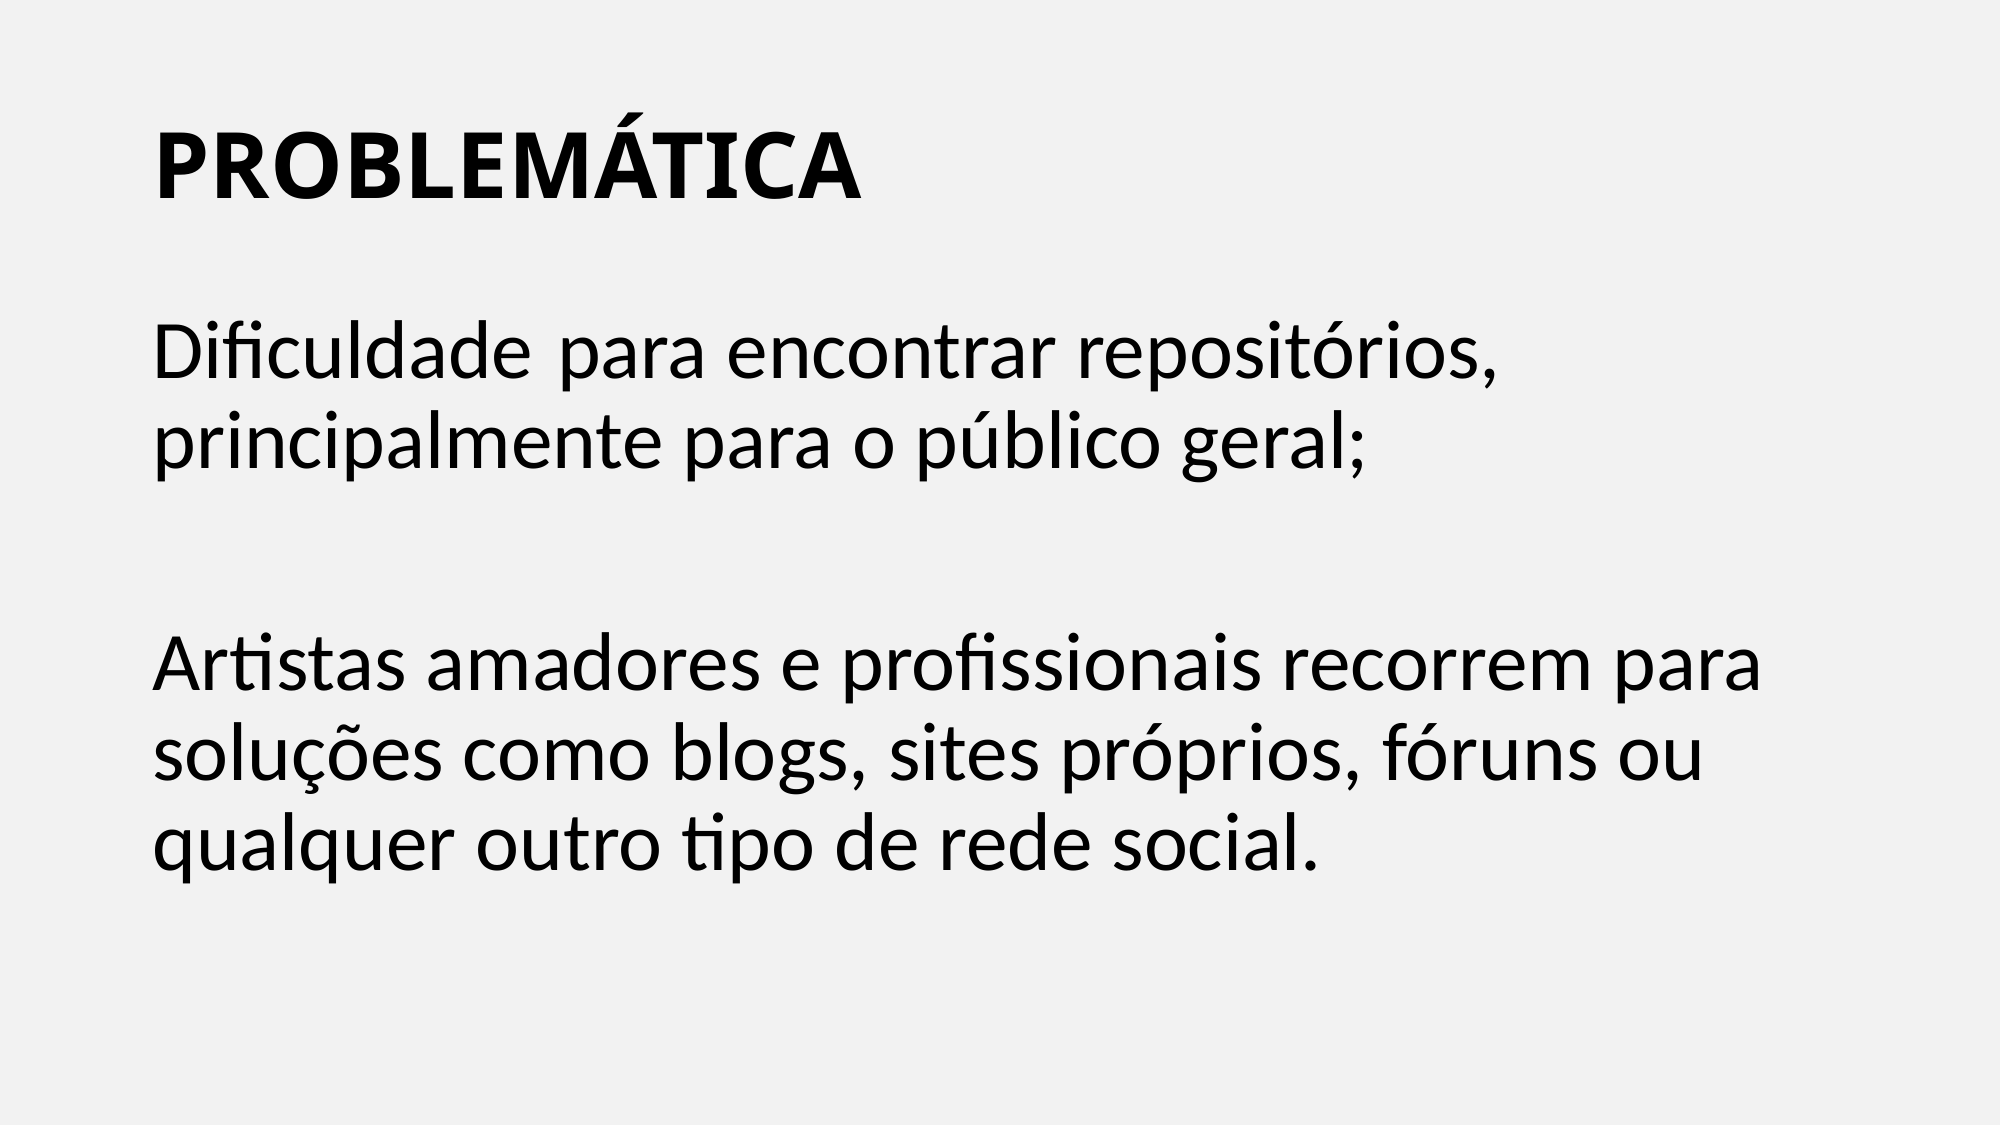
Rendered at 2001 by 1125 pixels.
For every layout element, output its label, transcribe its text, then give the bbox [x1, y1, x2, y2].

list Dificuldade para encontrar repositórios, principalmente para o público geral; Artistas amadores e profissionais recorrem para soluções como blogs, sites próprios, fóruns ou qualquer outro tipo de rede social. [137, 299, 1863, 1014]
title PROBLEMÁTICA [137, 59, 1863, 278]
